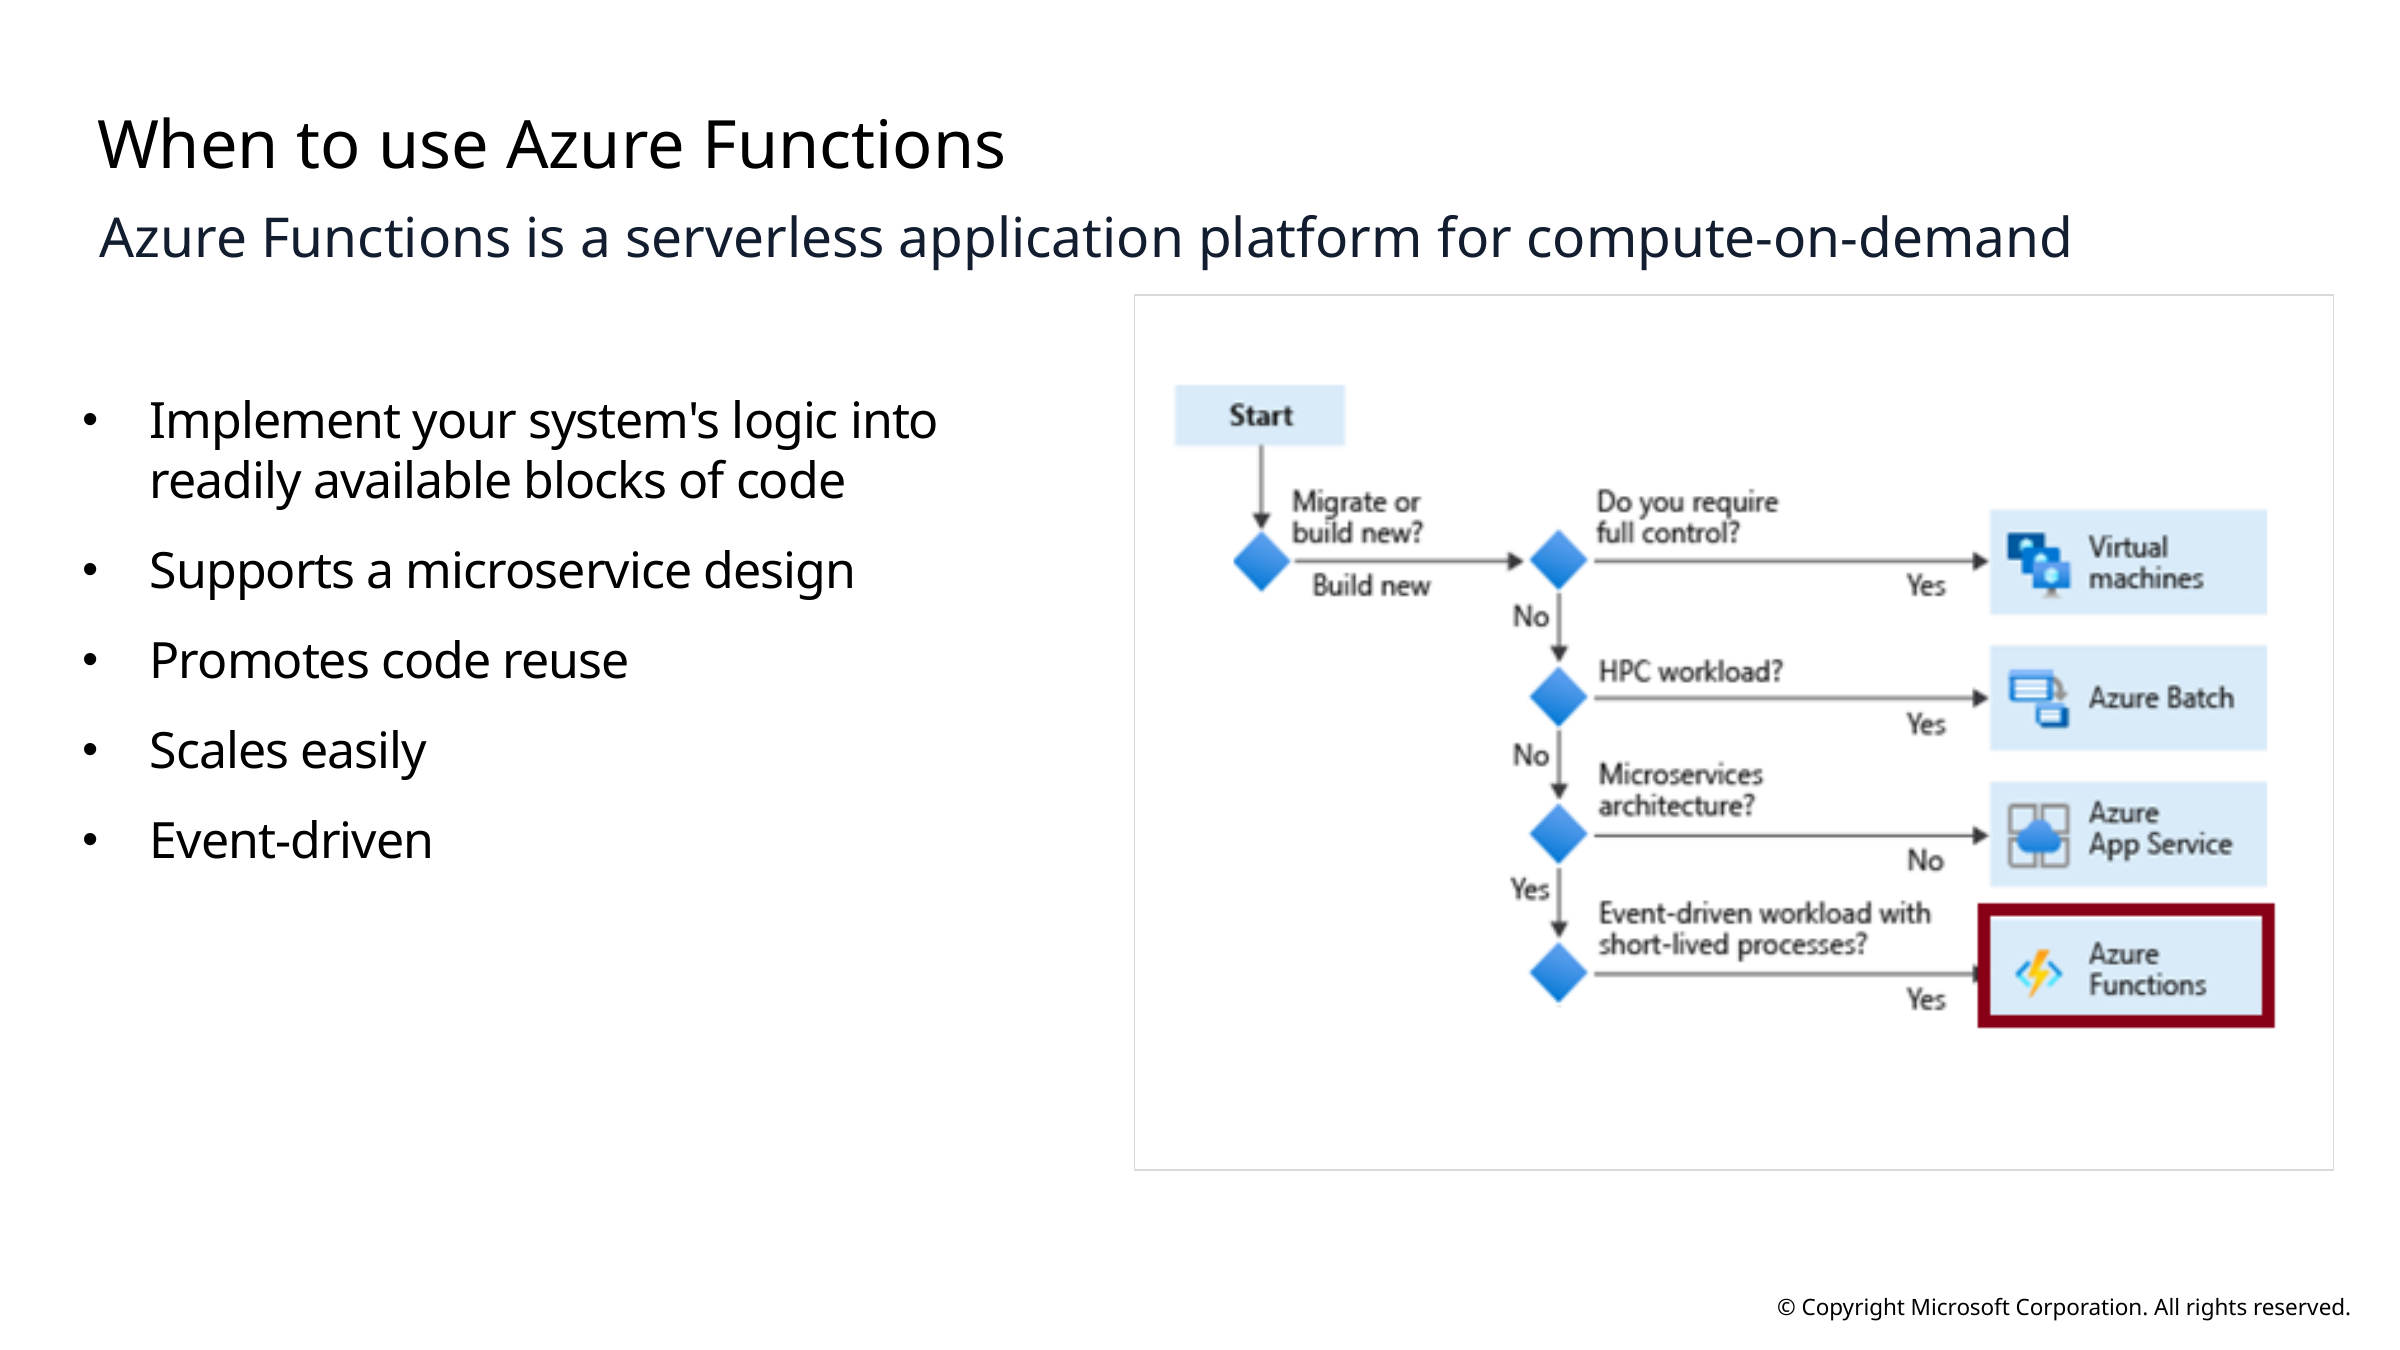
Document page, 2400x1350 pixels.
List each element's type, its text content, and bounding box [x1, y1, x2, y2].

list Azure Functions is a serverless application platform for compute-on-demand [85, 195, 2318, 281]
picture [1161, 373, 2312, 1054]
title When to use Azure Functions [82, 86, 2315, 214]
text_box [1134, 294, 2334, 1171]
text_box Implement your system's logic into readily available blocks of code Supports a microservice design Promotes code reuse Scales easily Event-driven [82, 388, 1080, 959]
